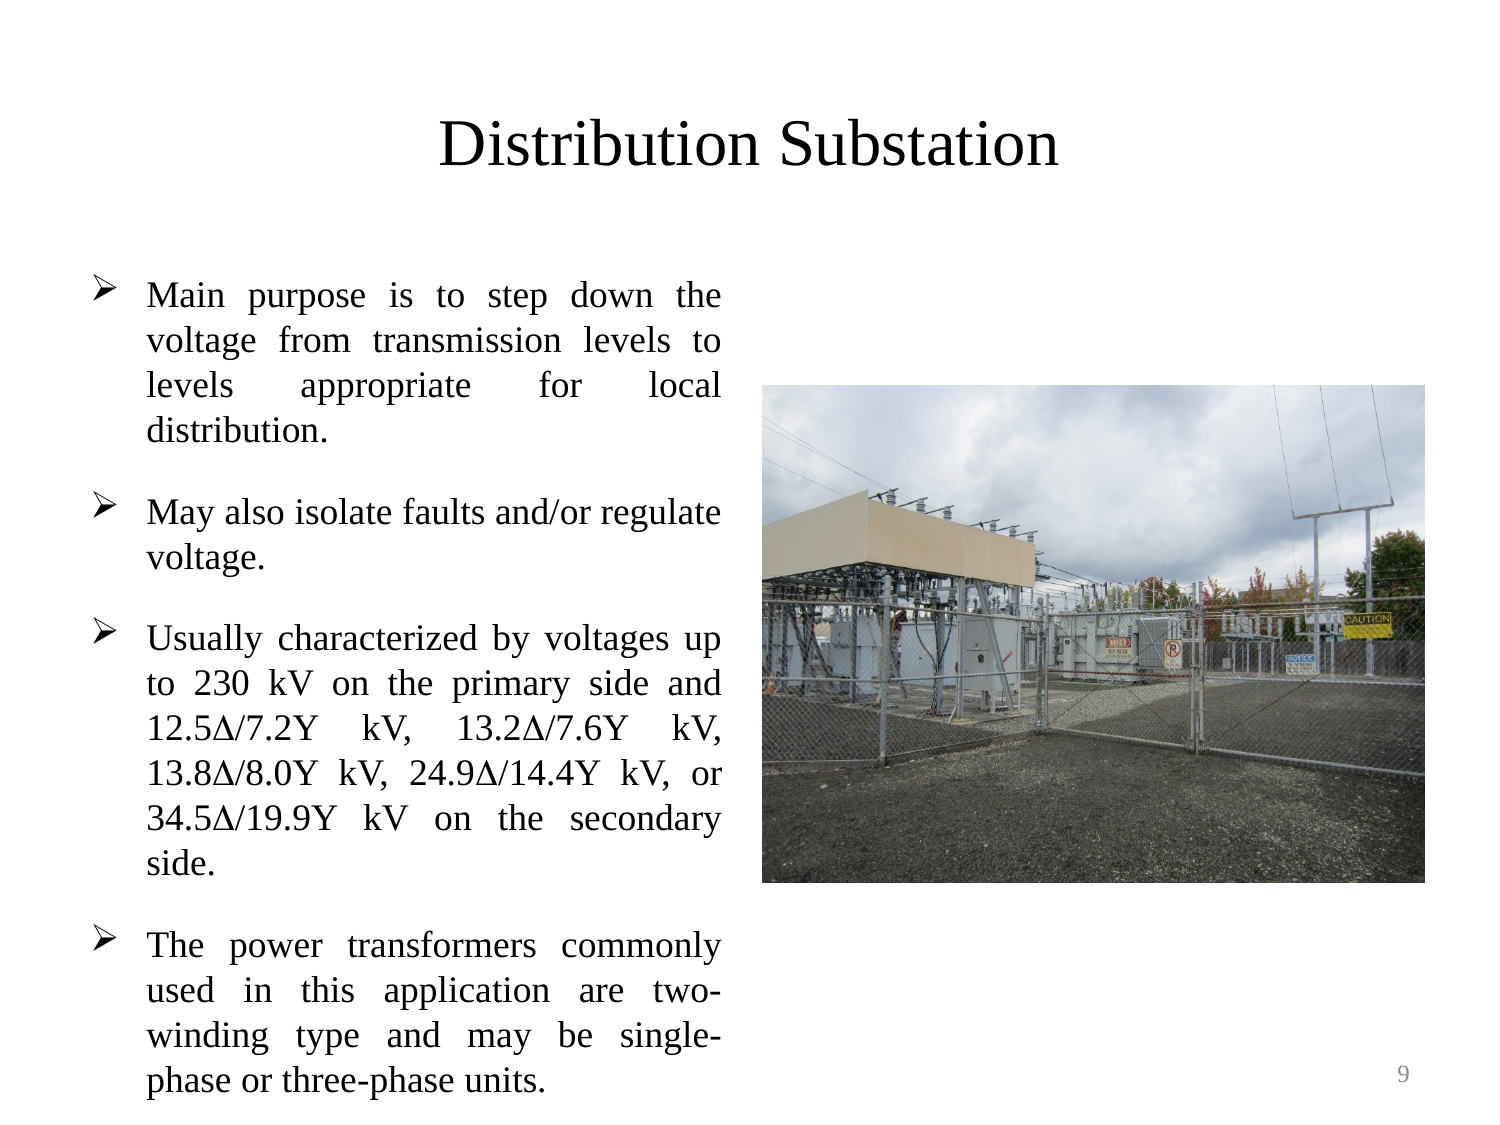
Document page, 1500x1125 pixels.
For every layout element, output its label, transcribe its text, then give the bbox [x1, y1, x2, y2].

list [762, 384, 1426, 883]
slide_number 9 [1074, 1042, 1425, 1103]
list Main purpose is to step down the voltage from transmission levels to levels appropriate for local distribution. May also isolate faults and/or regulate voltage. Usually characterized by voltages up to 230 kV on the primary side and 12.5D/7.2Y kV, 13.2D/7.6Y kV, 13.8D/8.0Y kV, 24.9D/14.4Y kV, or 34.5D/19.9Y kV on the secondary side. The power transformers commonly used in this application are two-winding type and may be single-phase or three-phase units. [75, 262, 738, 1005]
title Distribution Substation [75, 45, 1425, 233]
